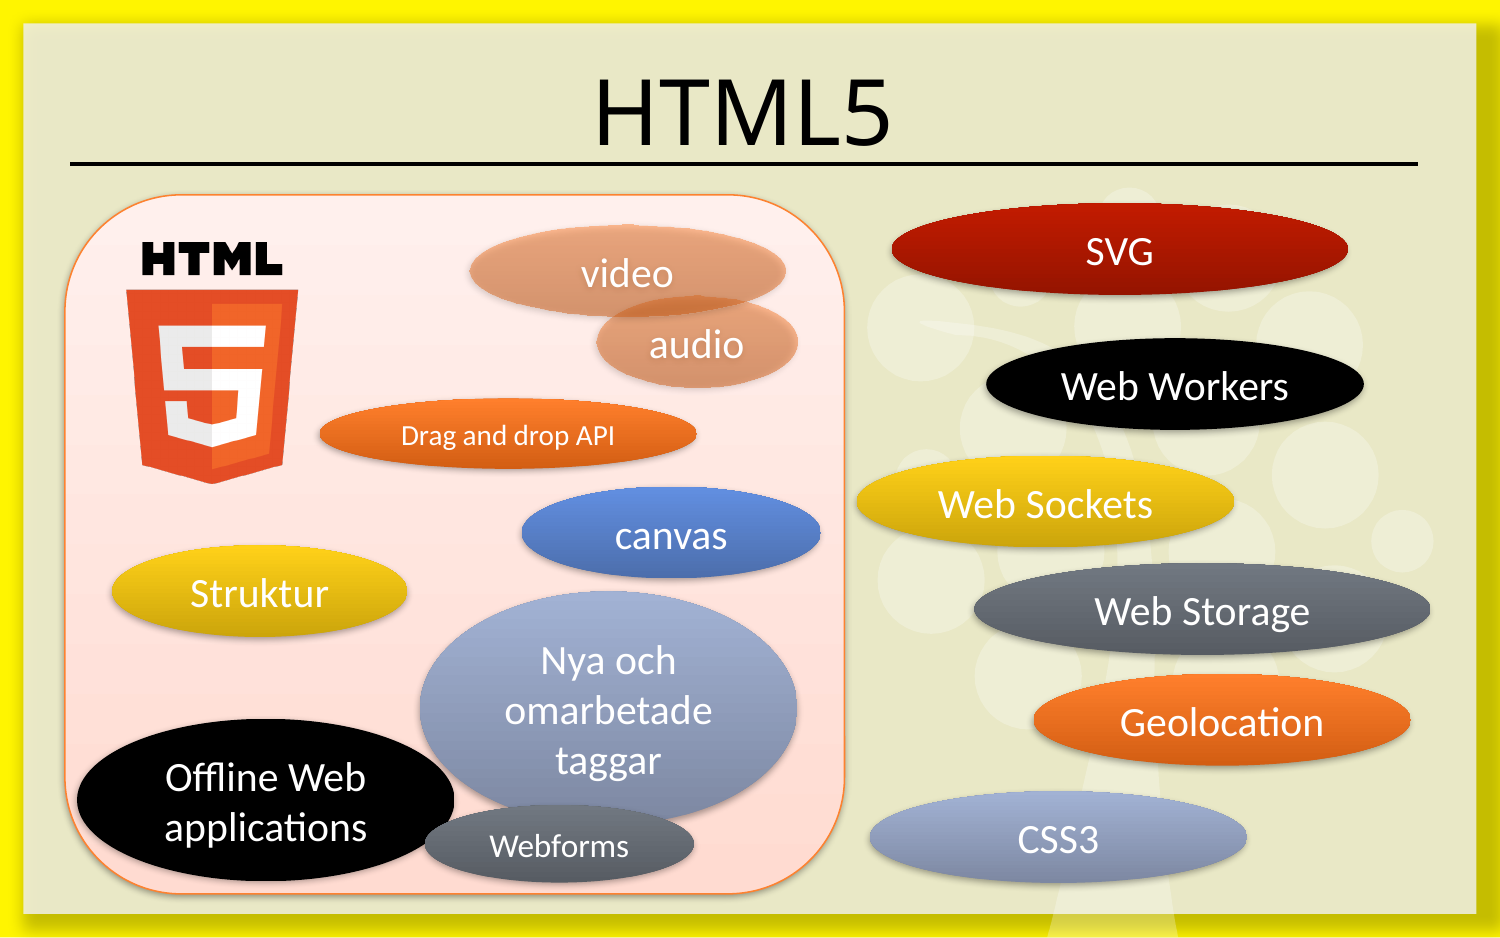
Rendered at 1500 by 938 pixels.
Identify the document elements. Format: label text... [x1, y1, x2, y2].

text_box Webforms [424, 805, 694, 883]
text_box Web Workers [986, 338, 1364, 430]
picture [91, 242, 334, 484]
text_box video [469, 224, 786, 317]
text_box Geolocation [1033, 673, 1411, 766]
text_box SVG [891, 203, 1349, 295]
text_box [64, 194, 846, 895]
text_box Nya och omarbetade taggar [419, 591, 798, 819]
text_box canvas [521, 486, 821, 579]
text_box Struktur [112, 545, 408, 638]
text_box audio [596, 305, 798, 388]
text_box Web Sockets [856, 455, 1235, 548]
text_box CSS3 [869, 791, 1248, 883]
text_box Offline Web applications [77, 718, 455, 882]
text_box Drag and drop API [338, 398, 697, 469]
text_box Web Storage [974, 563, 1431, 655]
title HTML5 [105, 46, 1381, 174]
